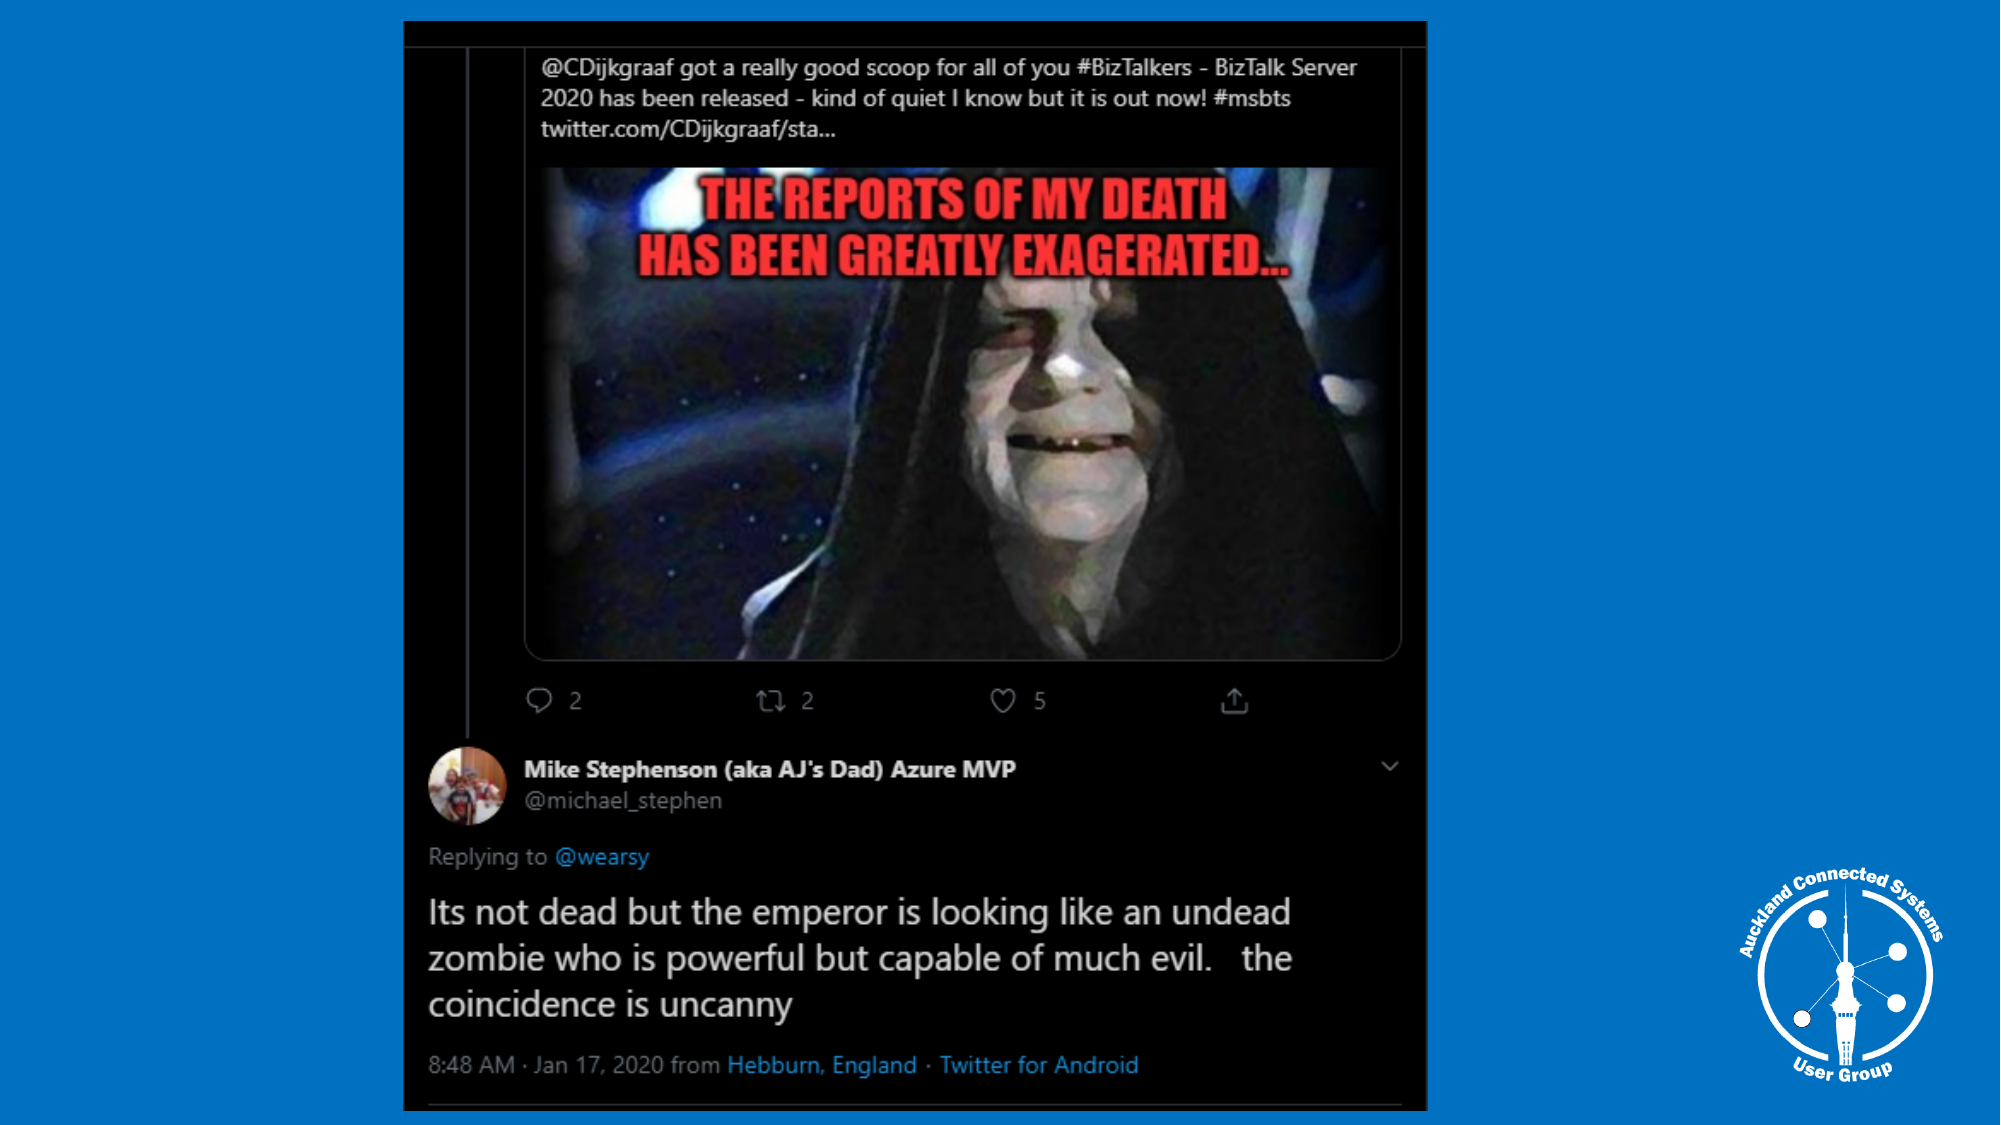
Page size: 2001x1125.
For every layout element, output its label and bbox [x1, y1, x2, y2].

picture [1735, 859, 1952, 1096]
list [403, 21, 1428, 1111]
